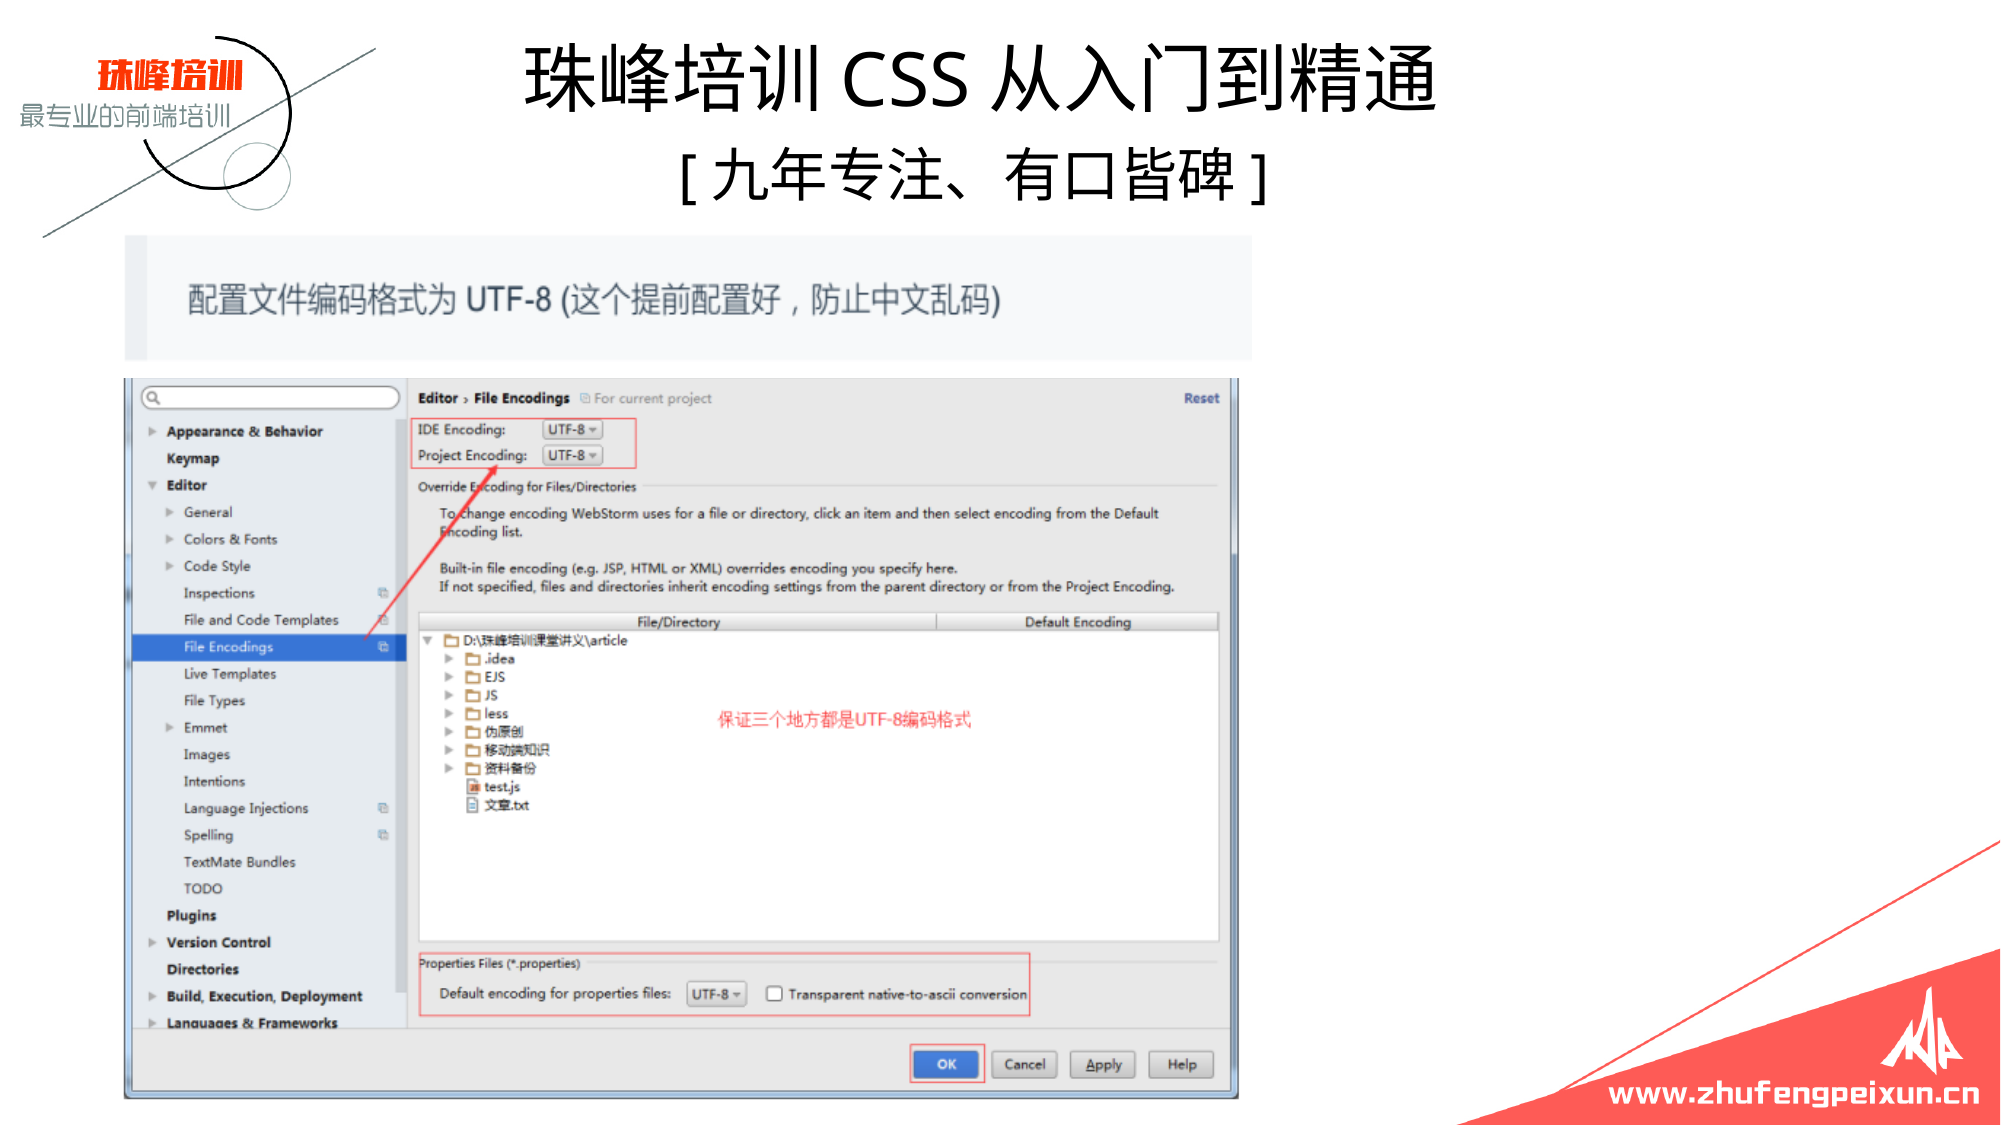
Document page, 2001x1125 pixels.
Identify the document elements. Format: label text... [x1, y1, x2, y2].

picture [18, 36, 1252, 378]
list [111, 332, 1258, 1111]
text_box 珠峰培训CSS从入门到精通 [九年专注、有口皆碑] [507, 23, 1737, 264]
picture [1437, 796, 2001, 1125]
